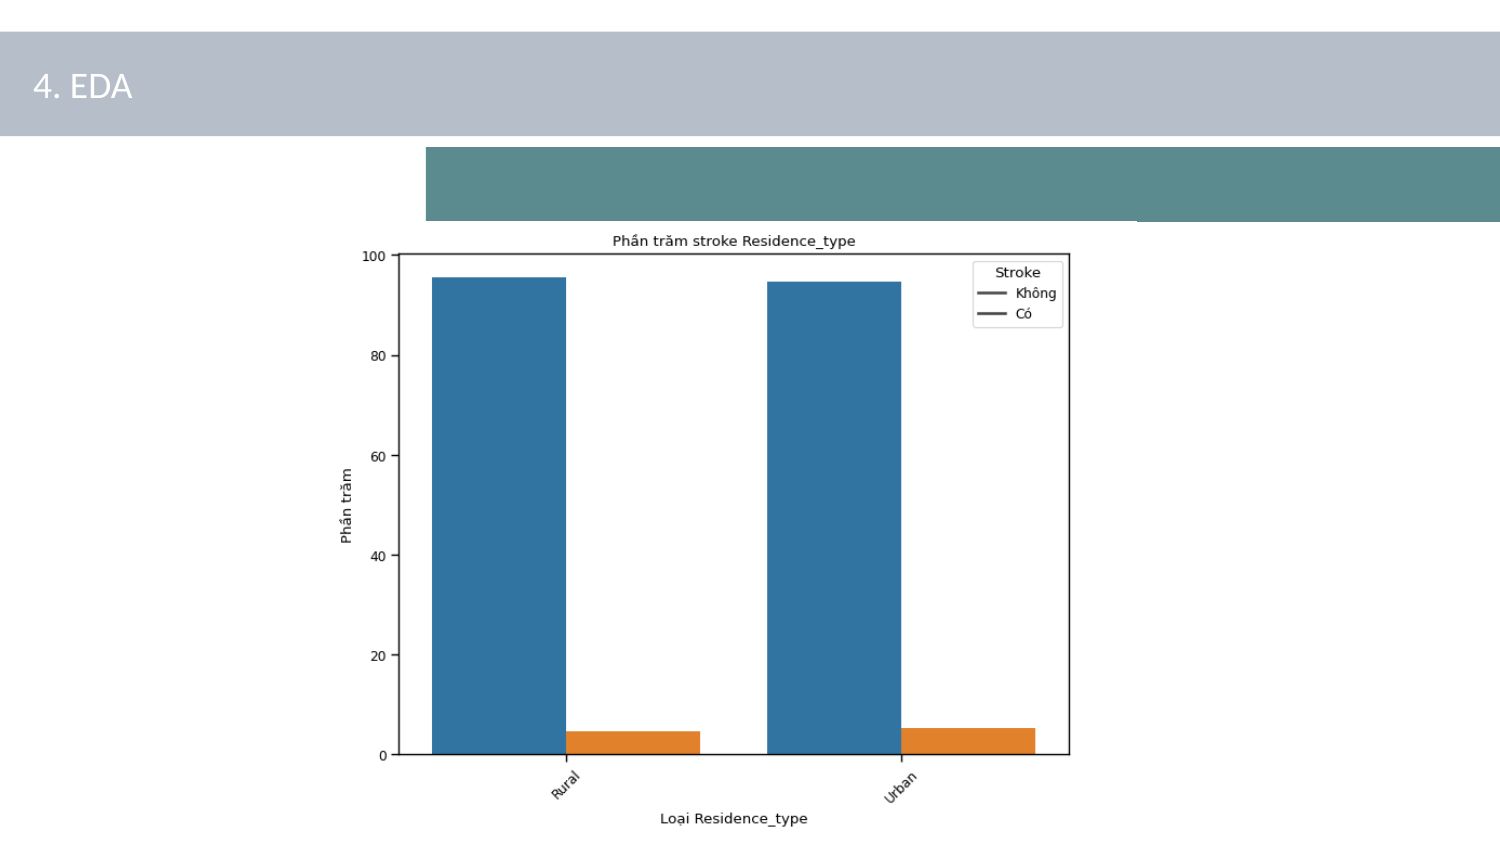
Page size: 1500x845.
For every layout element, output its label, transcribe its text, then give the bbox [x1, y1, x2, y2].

picture [325, 221, 1137, 844]
text_box 4. EDA [18, 53, 633, 114]
text_box [425, 147, 1500, 222]
text_box [0, 31, 1500, 137]
